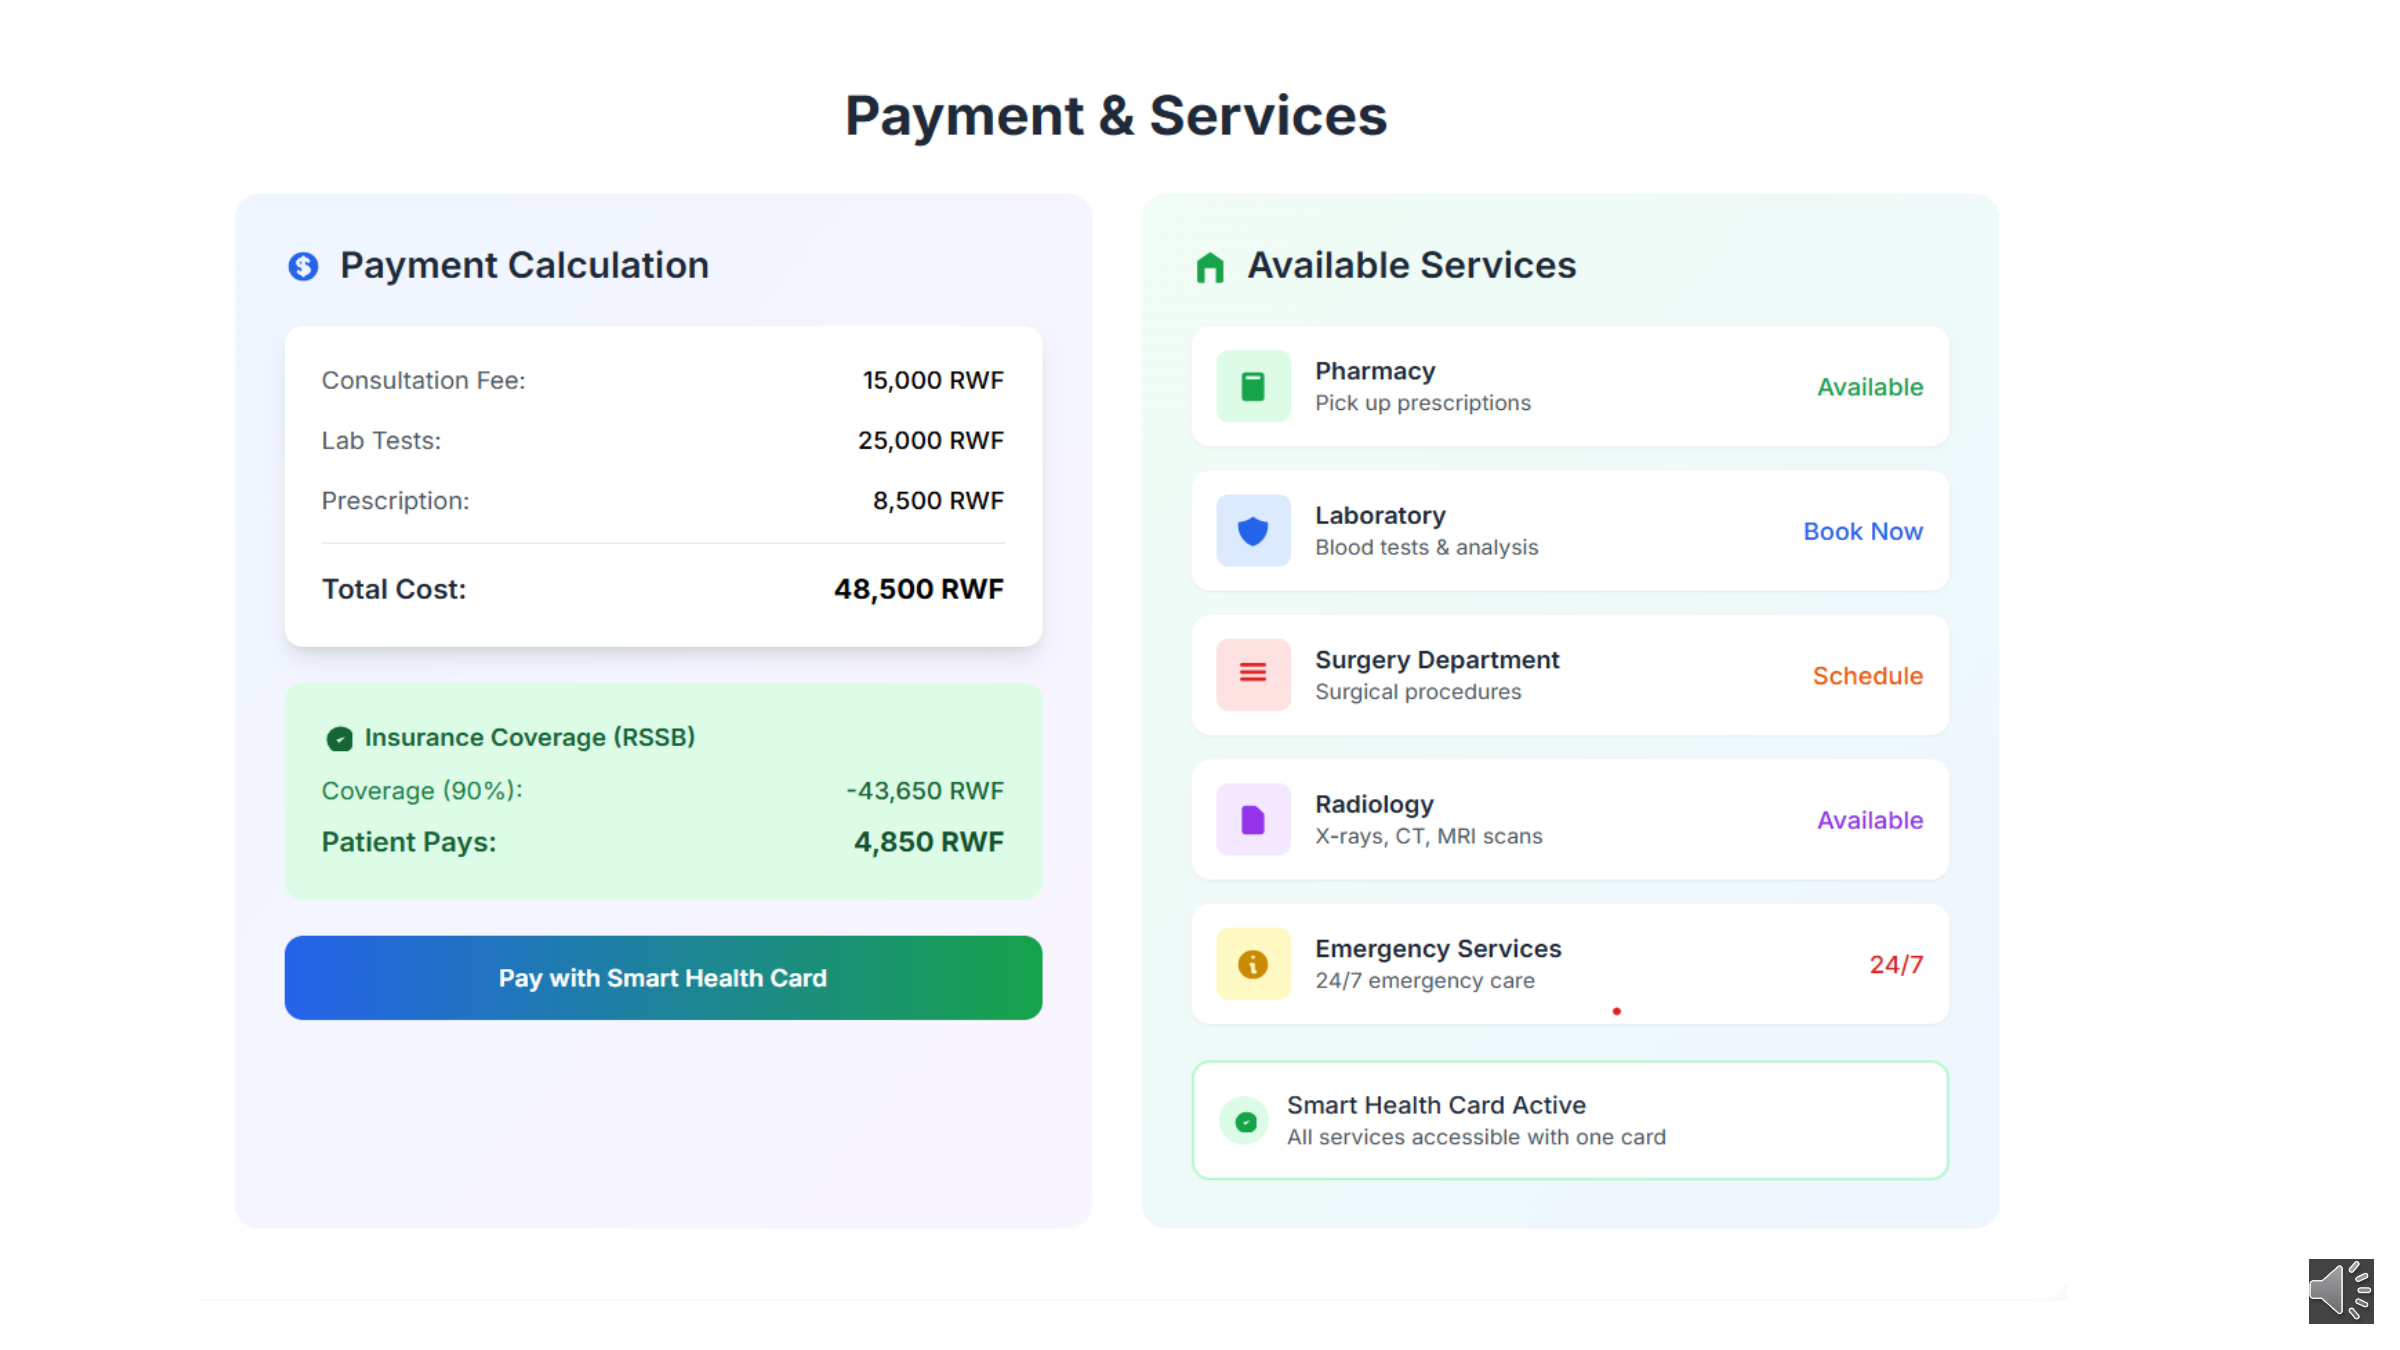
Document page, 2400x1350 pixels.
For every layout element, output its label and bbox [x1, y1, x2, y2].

picture [2308, 1258, 2375, 1325]
picture [198, 72, 2067, 1302]
